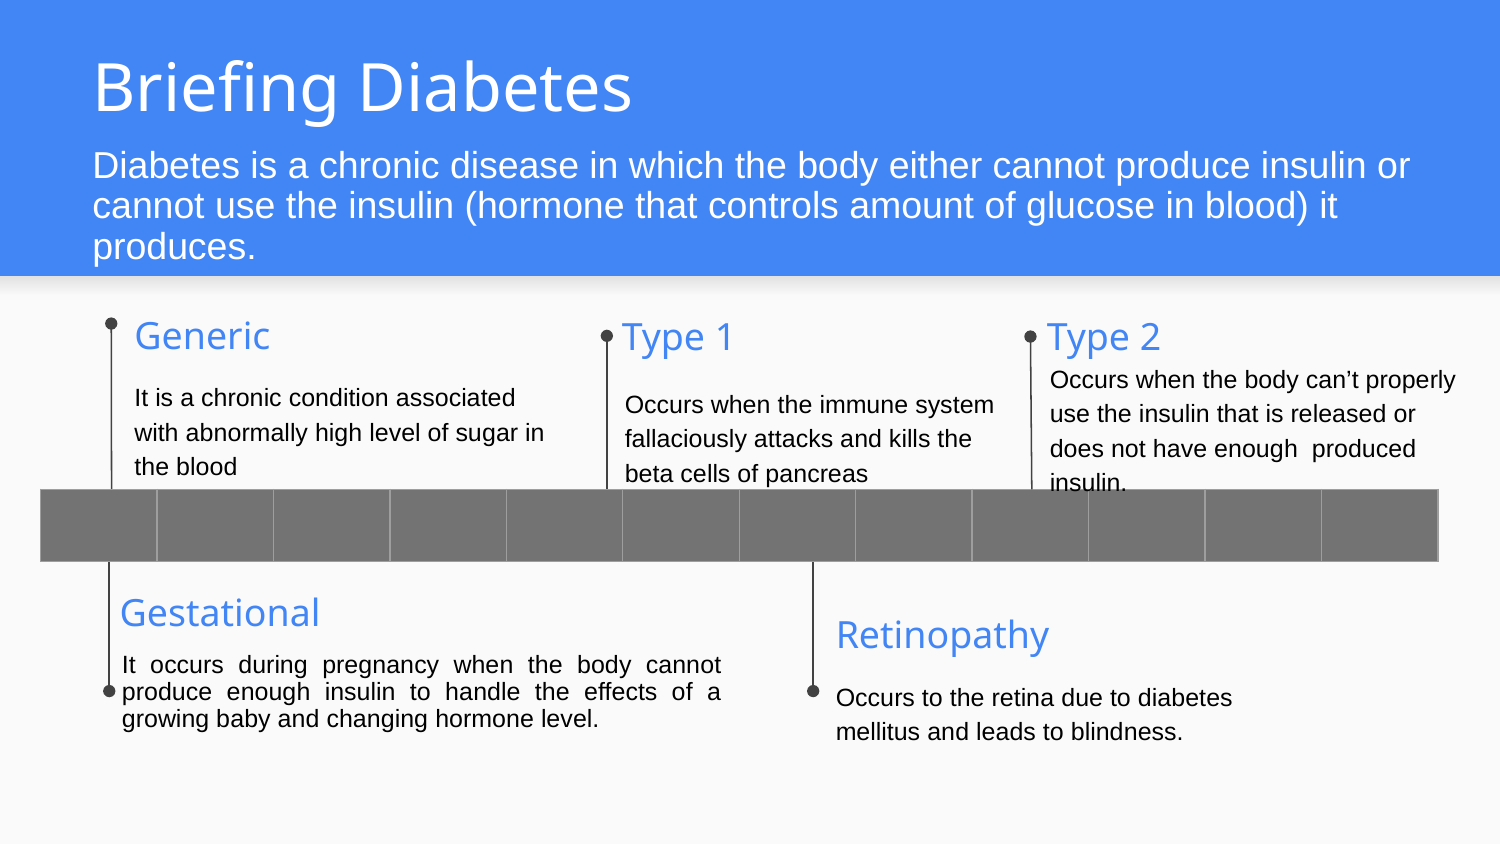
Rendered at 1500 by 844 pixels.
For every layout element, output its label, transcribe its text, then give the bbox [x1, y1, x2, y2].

table_header [41, 490, 156, 561]
title Generic [119, 302, 417, 362]
list It occurs during pregnancy when the body cannot produce enough insulin to handle the effects of a growing baby and changing hormone level. [106, 637, 738, 732]
list Occurs to the retina due to diabetes mellitus and leads to blindness. [820, 661, 1330, 757]
table_header [391, 490, 506, 561]
list Occurs when the body can’t properly use the insulin that is released or does not have enough produced insulin. [1037, 343, 1489, 439]
table_header [274, 490, 389, 561]
table_header [158, 490, 273, 561]
title Type 1 [606, 303, 905, 368]
table_header [1206, 490, 1321, 561]
table_header [740, 490, 855, 561]
table_header [973, 490, 1088, 561]
list Occurs when the immune system fallaciously attacks and kills the beta cells of pancreas [612, 368, 1025, 464]
table_header [1089, 490, 1204, 561]
title Gestational [113, 601, 403, 637]
table_header [1322, 490, 1437, 561]
list It is a chronic condition associated with abnormally high level of sugar in the blood [119, 362, 573, 458]
table_header [856, 490, 971, 561]
table_header [507, 490, 622, 561]
table_header [623, 490, 739, 561]
title Briefing Diabetes Diabetes is a chronic disease in which the body either cannot produce insulin or cannot use the insulin (hormone that controls amount of glucose in blood) it produces. [77, 196, 1427, 323]
title Retinopathy [820, 601, 1119, 661]
title Type 2 [1031, 303, 1330, 343]
